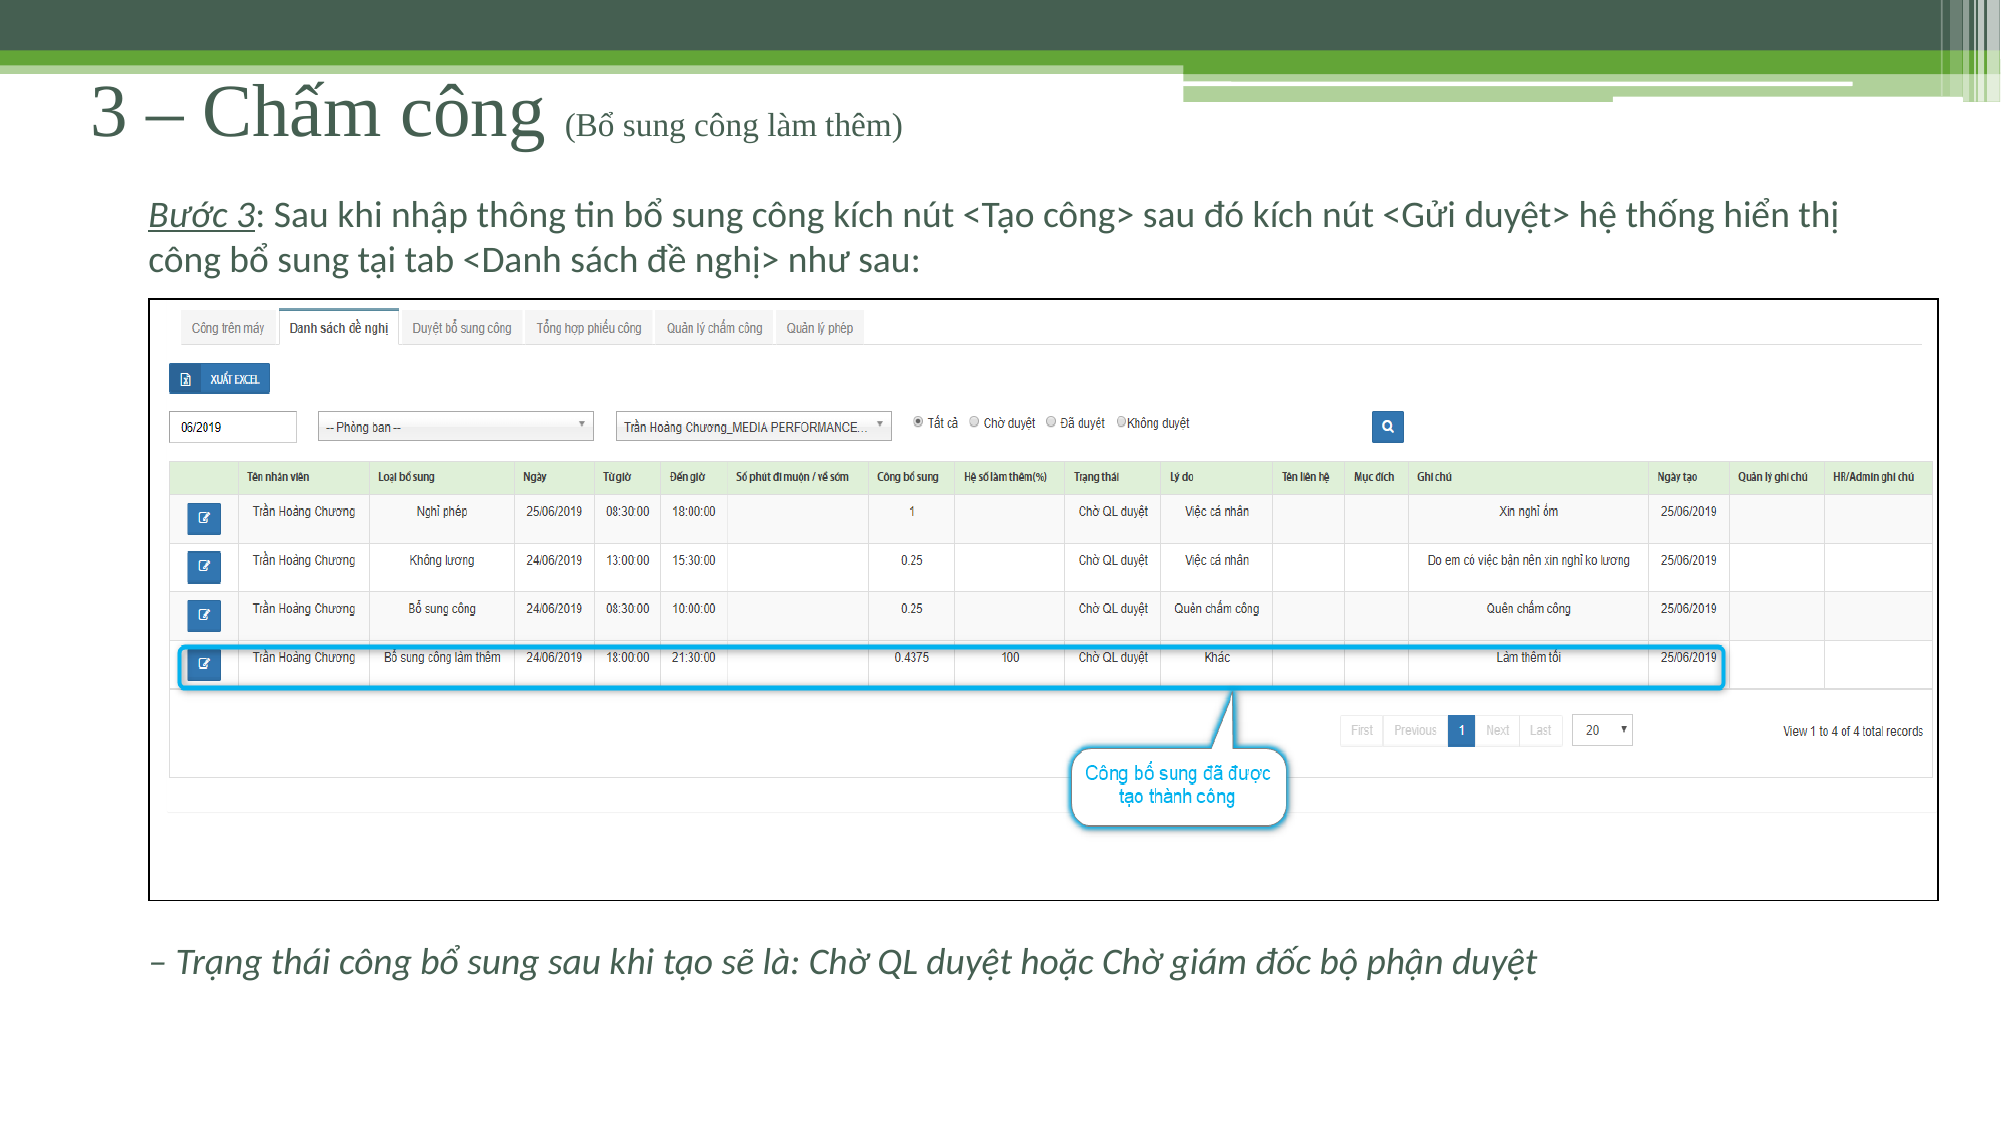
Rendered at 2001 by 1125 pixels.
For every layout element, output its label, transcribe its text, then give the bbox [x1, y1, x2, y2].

list Bước 3: Sau khi nhập thông tin bổ sung công kích nút <Tạo công> sau đó kích nút <Gửi duyệt> hệ thống hiển thị công bổ sung tại tab <Danh sách đề nghị> như sau: – Trạng thái công bổ sung sau khi tạo sẽ là: Chờ QL duyệt hoặc Chờ giám đốc bộ phận duyệt [87, 174, 1888, 1013]
title 3 – Chấm công (Bổ sung công làm thêm) [75, 99, 1875, 213]
picture [149, 299, 1938, 901]
